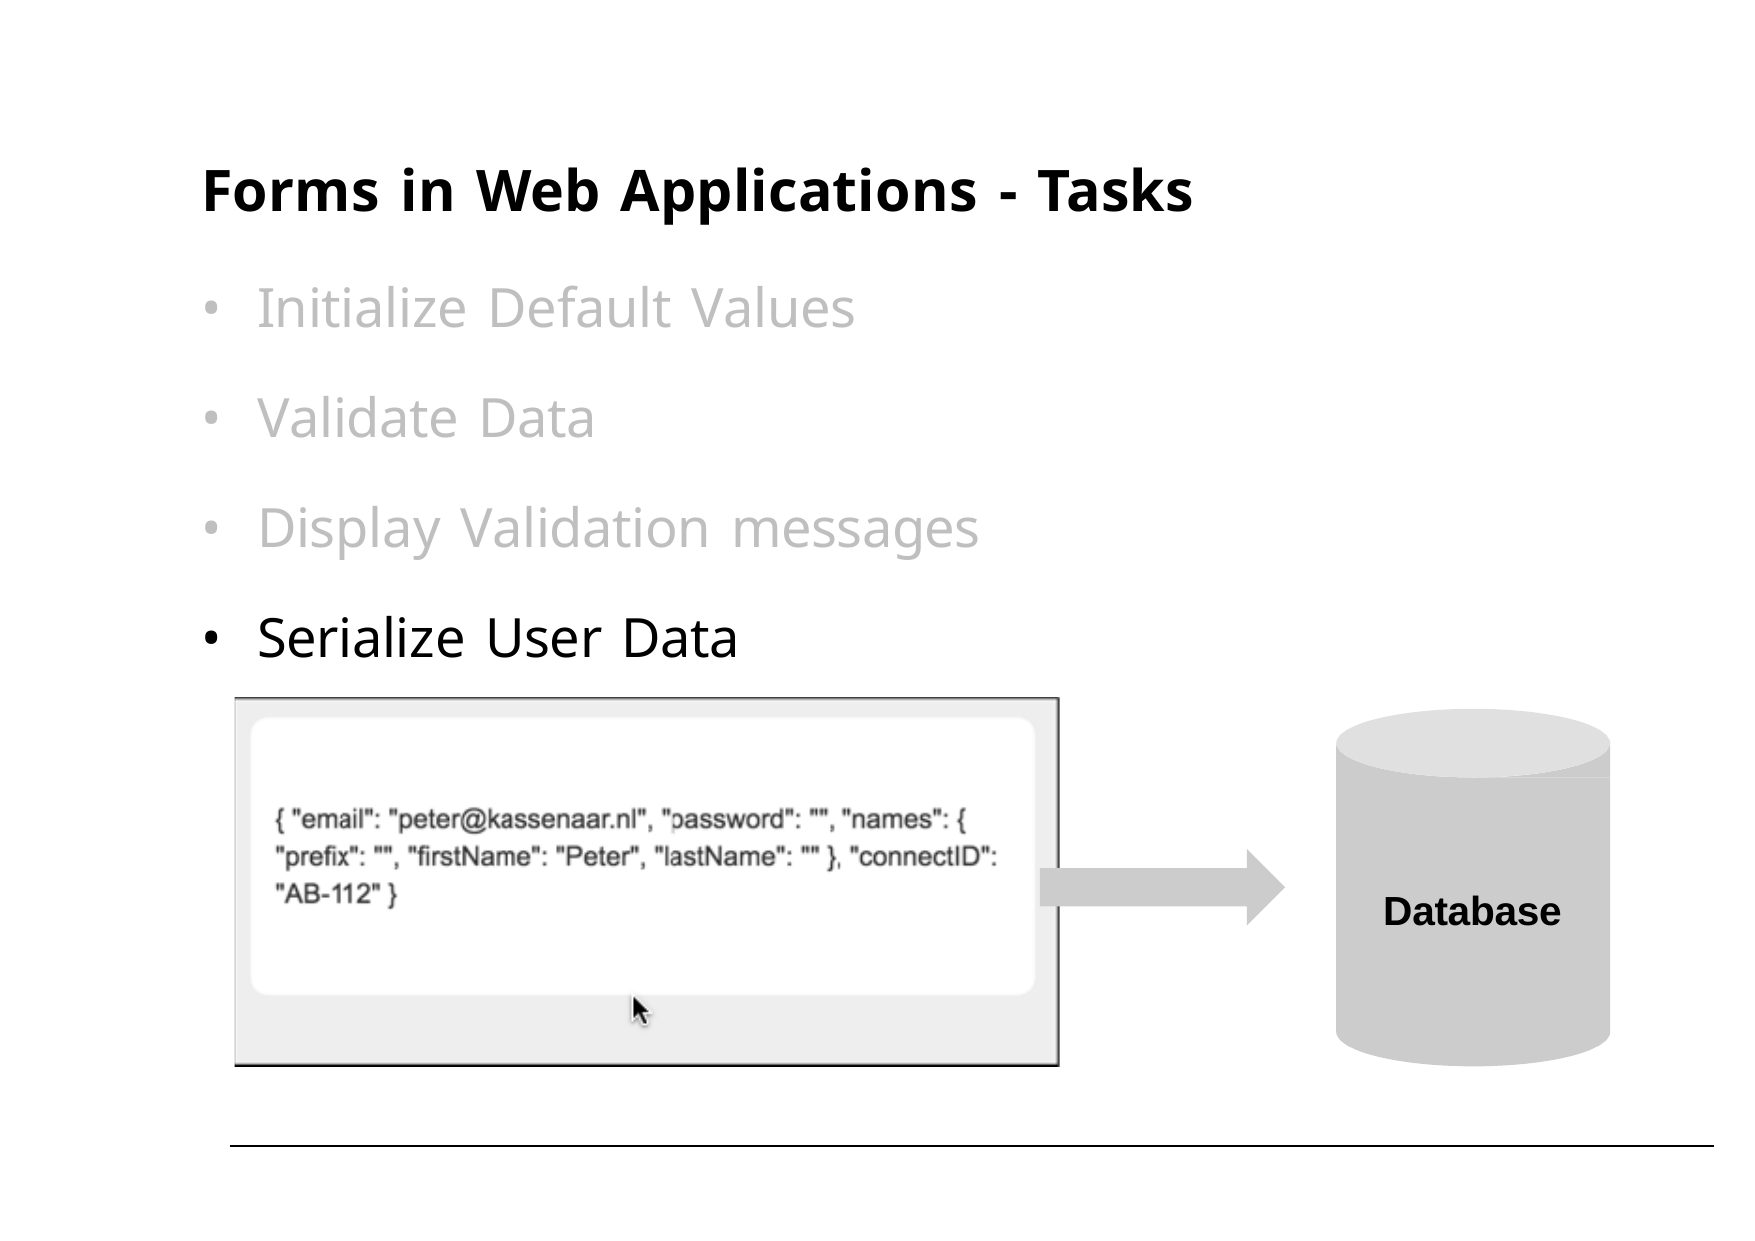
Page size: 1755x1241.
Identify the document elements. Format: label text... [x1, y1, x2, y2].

text_box [1336, 745, 1611, 1067]
text_box Initialize Default Values Validate Data Display Validation messages Serialize User Data [199, 273, 1028, 669]
text_box [1039, 849, 1286, 926]
text_box [234, 697, 1060, 1067]
text_box [1336, 708, 1611, 778]
title Forms in Web Applications - Tasks [164, 155, 1590, 364]
text_box Database [1381, 884, 1566, 934]
